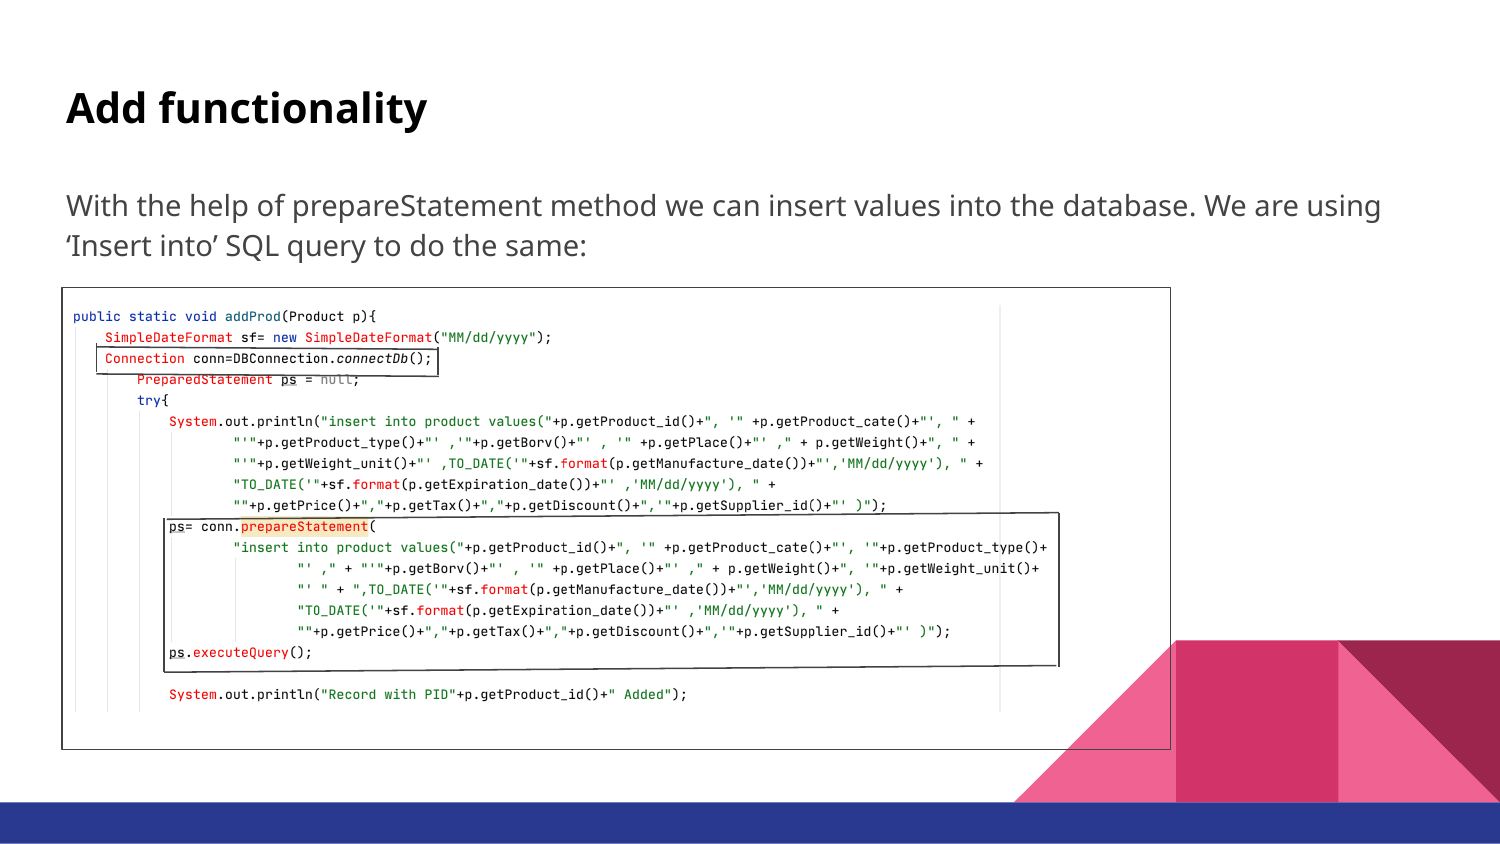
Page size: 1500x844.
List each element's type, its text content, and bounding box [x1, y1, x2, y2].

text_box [167, 665, 1057, 673]
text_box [99, 346, 437, 350]
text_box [166, 512, 1058, 520]
text_box [61, 287, 1171, 750]
list With the help of prepareStatement method we can insert values into the database. We are using ‘Insert into’ SQL query to do the same: [51, 166, 1401, 750]
title Add functionality [51, 67, 1449, 167]
picture [70, 305, 1057, 712]
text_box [98, 373, 434, 377]
